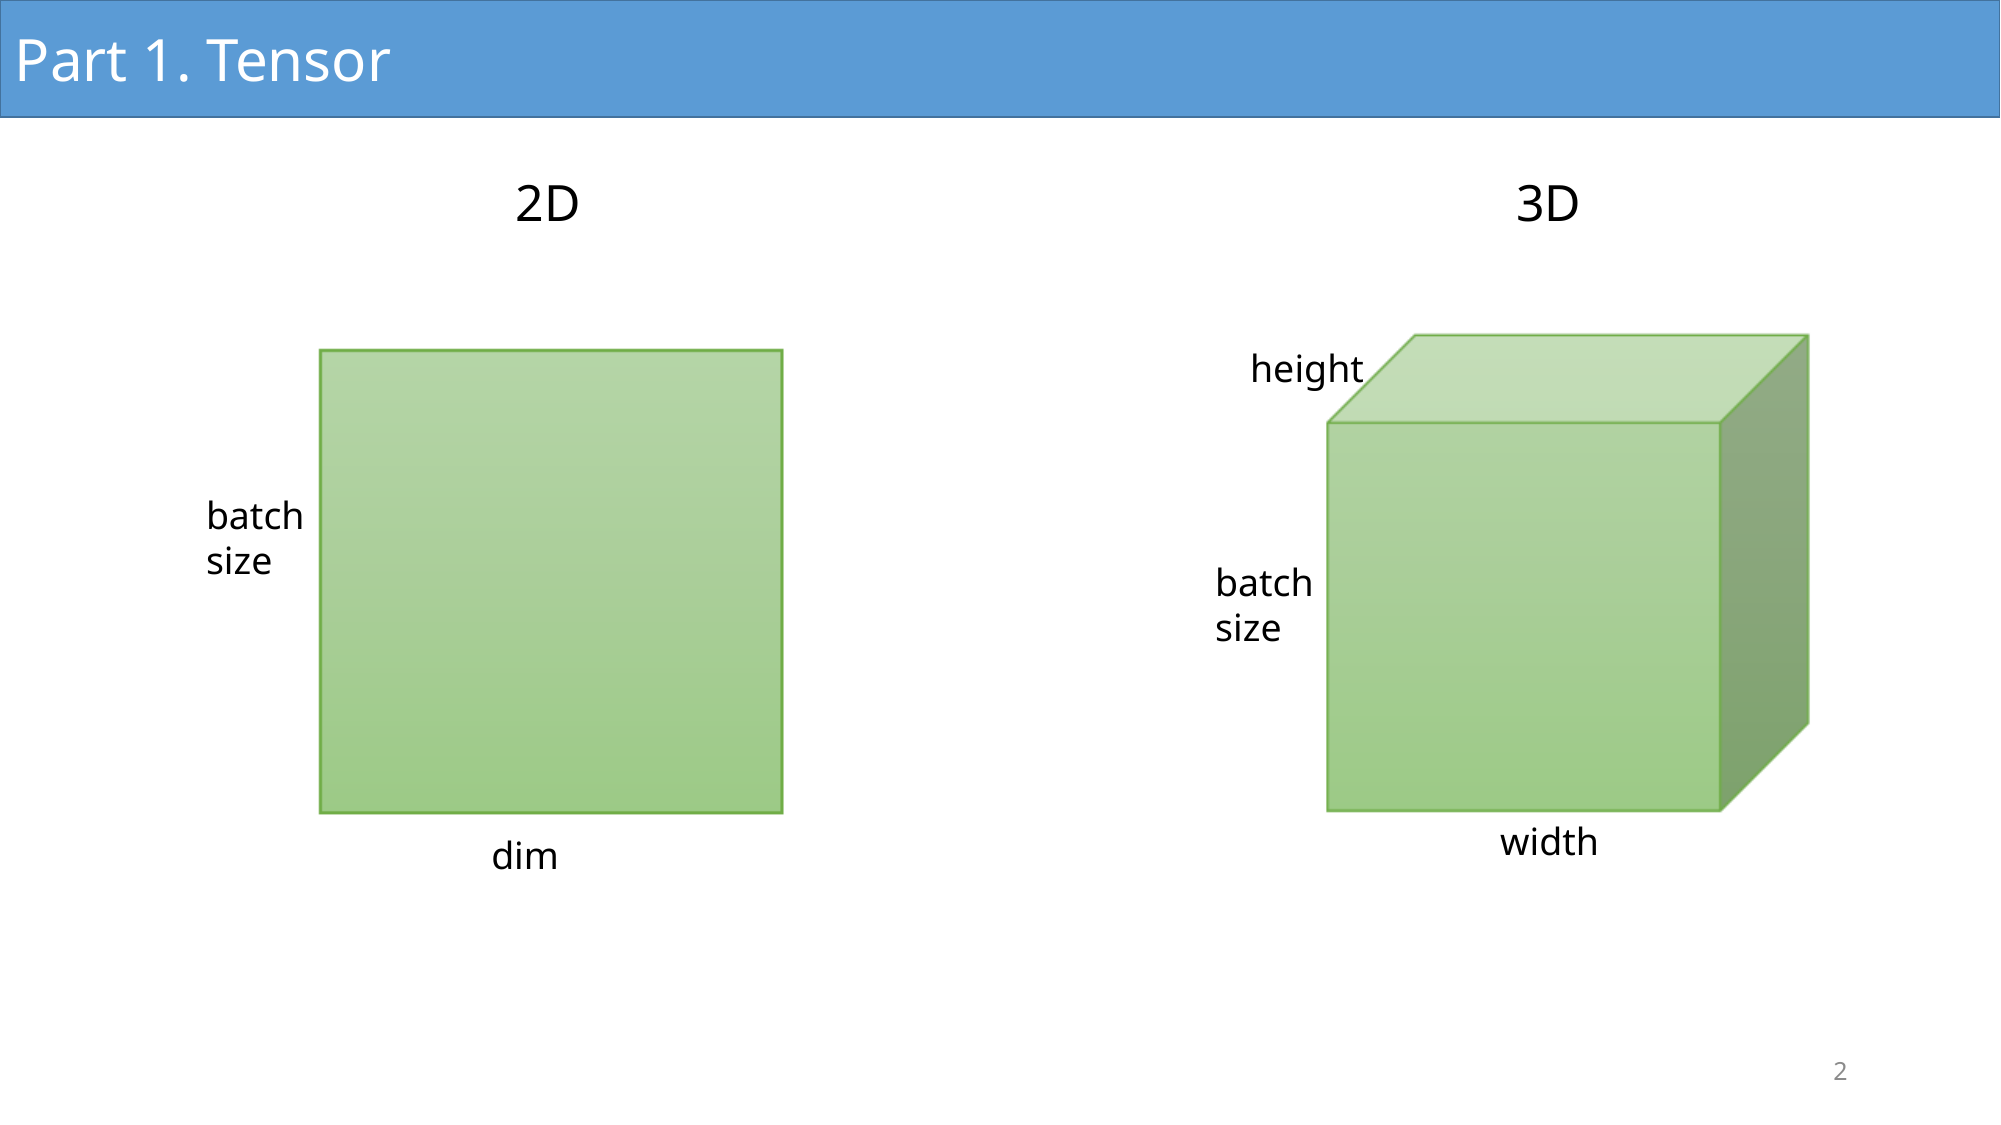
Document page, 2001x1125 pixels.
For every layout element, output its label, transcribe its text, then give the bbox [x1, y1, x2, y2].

text_box dim [476, 846, 627, 885]
text_box Part 1. Tensor [0, 0, 2000, 118]
text_box width [1485, 825, 1636, 871]
text_box 2D [500, 163, 651, 239]
text_box batch size [191, 484, 266, 590]
picture [1275, 299, 1846, 825]
text_box height [1235, 337, 1275, 398]
text_box batch size [1200, 551, 1275, 657]
text_box 3D [1501, 163, 1652, 239]
slide_number 2 [1412, 1042, 1863, 1103]
picture [266, 299, 837, 846]
